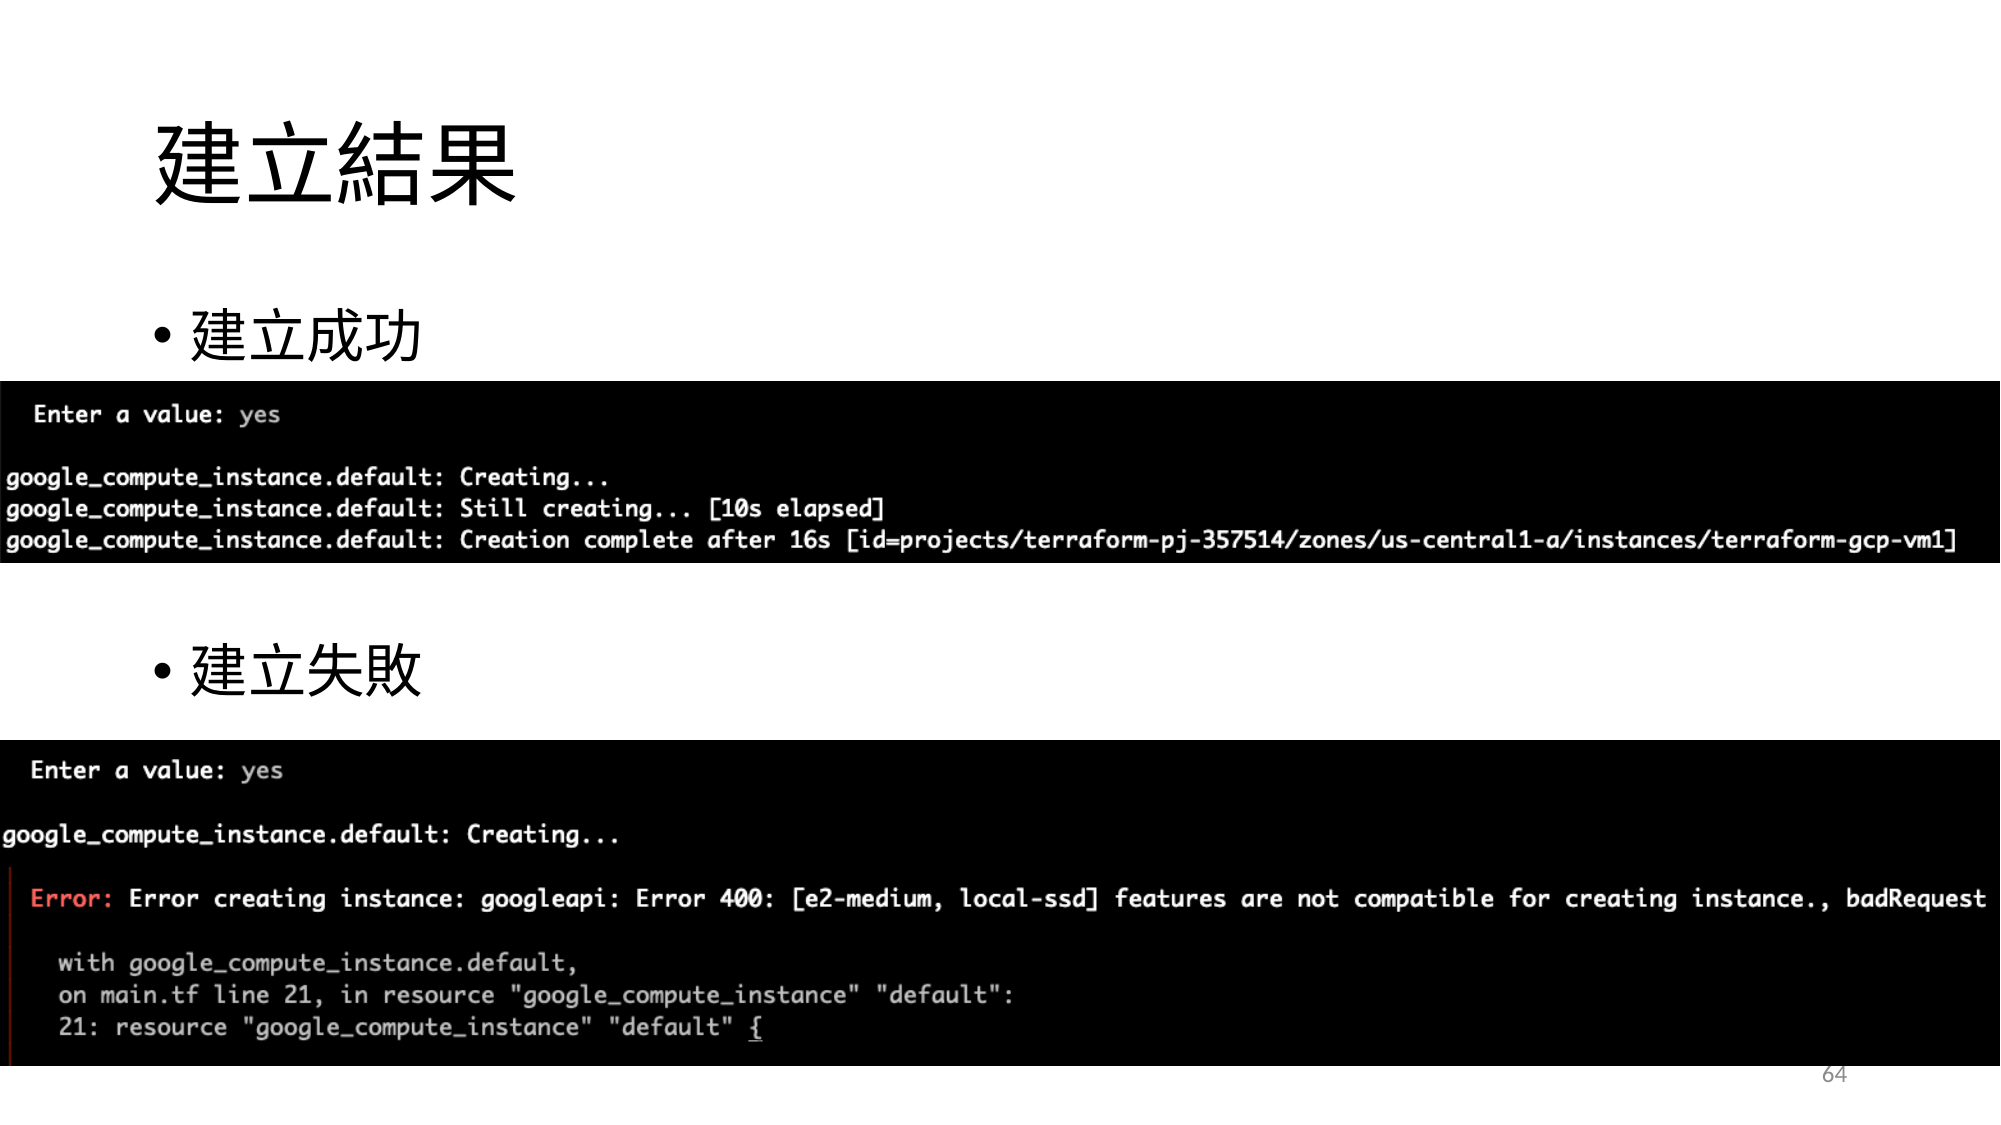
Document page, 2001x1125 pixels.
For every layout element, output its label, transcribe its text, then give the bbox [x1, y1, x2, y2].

list 建立成功 建立失敗 [137, 299, 1863, 381]
picture [0, 381, 2000, 563]
picture [0, 739, 2000, 1066]
list 建立成功 建立失敗 [137, 563, 1863, 739]
slide_number 64 [1412, 1066, 1863, 1103]
title 建立結果 [137, 59, 1863, 278]
